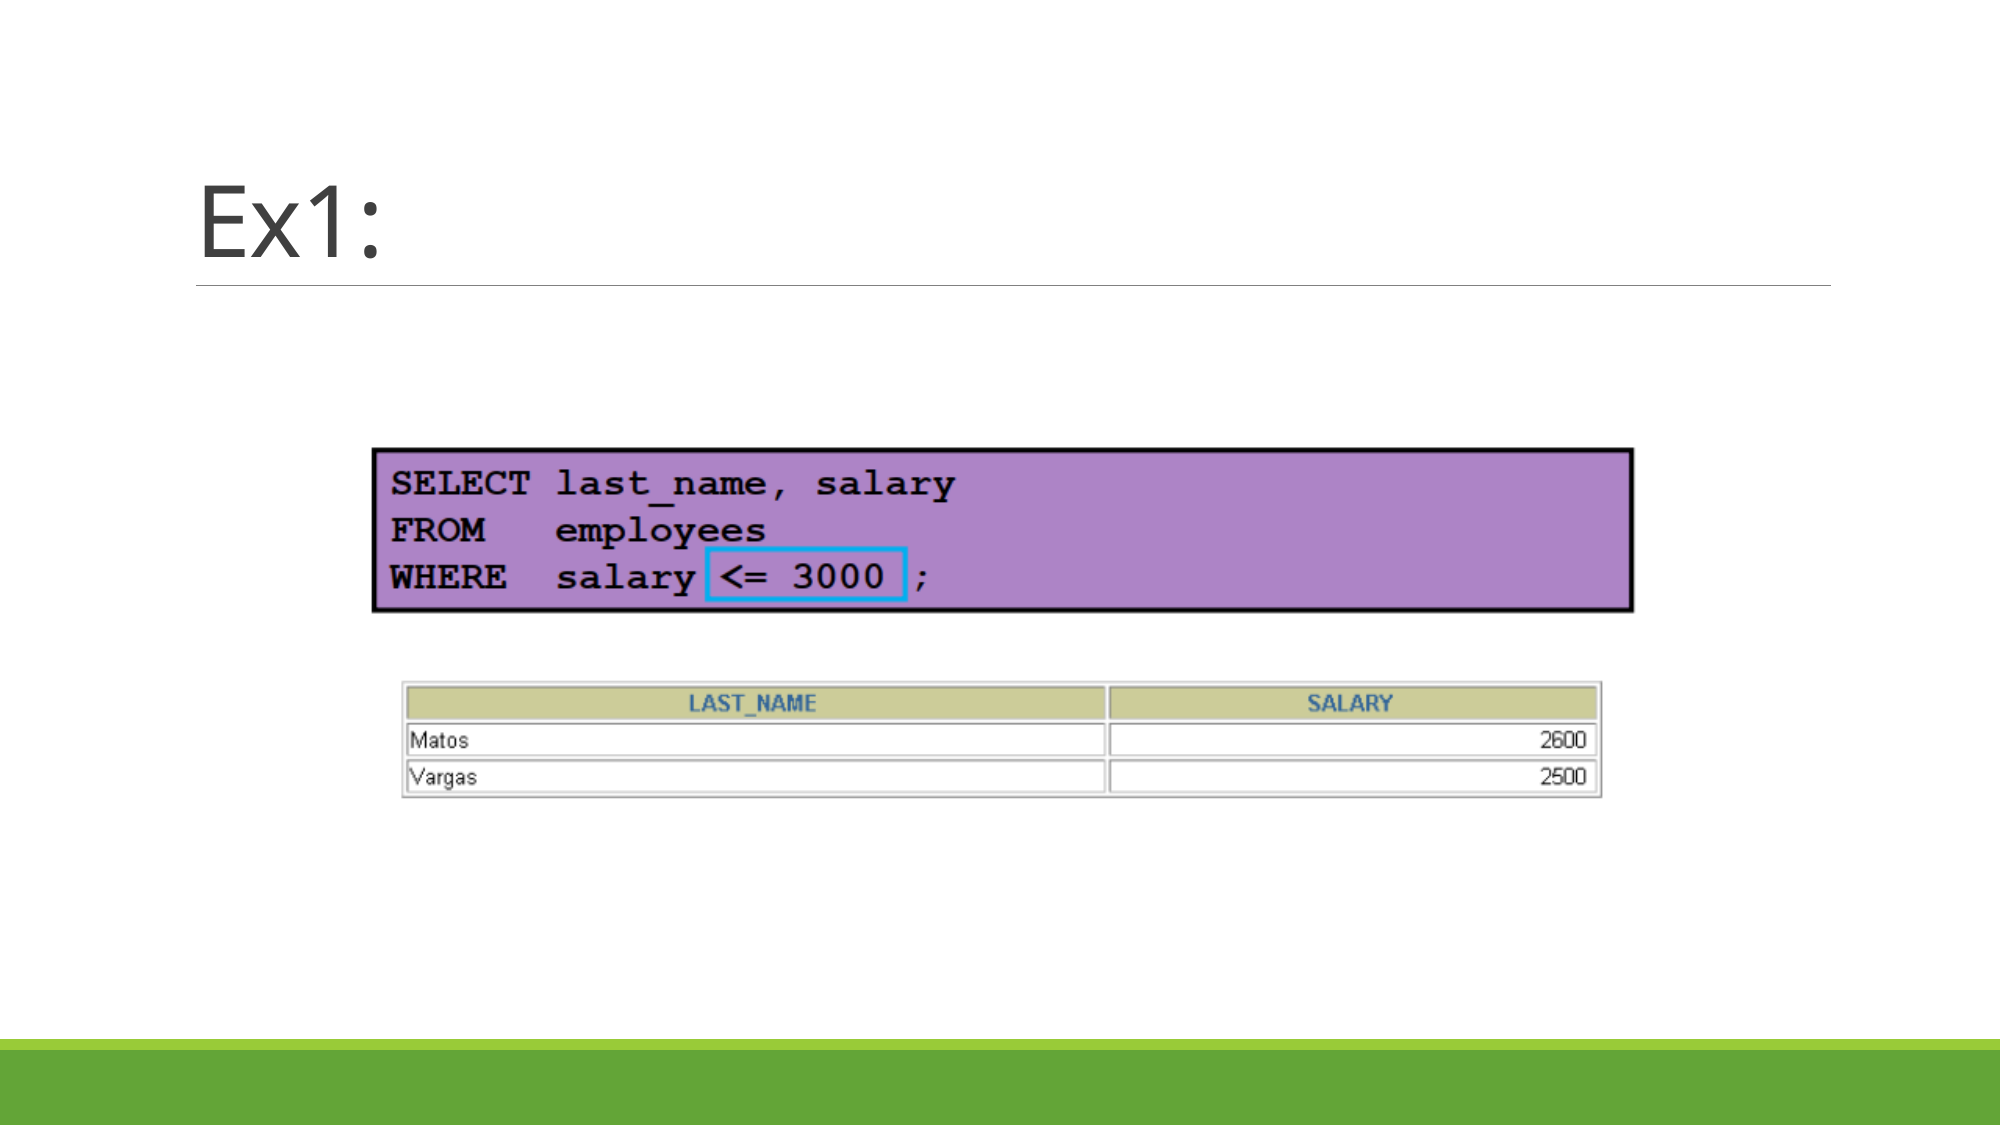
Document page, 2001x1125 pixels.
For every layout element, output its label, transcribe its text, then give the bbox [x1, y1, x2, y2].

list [336, 429, 1674, 837]
title Ex1: [180, 47, 1830, 285]
